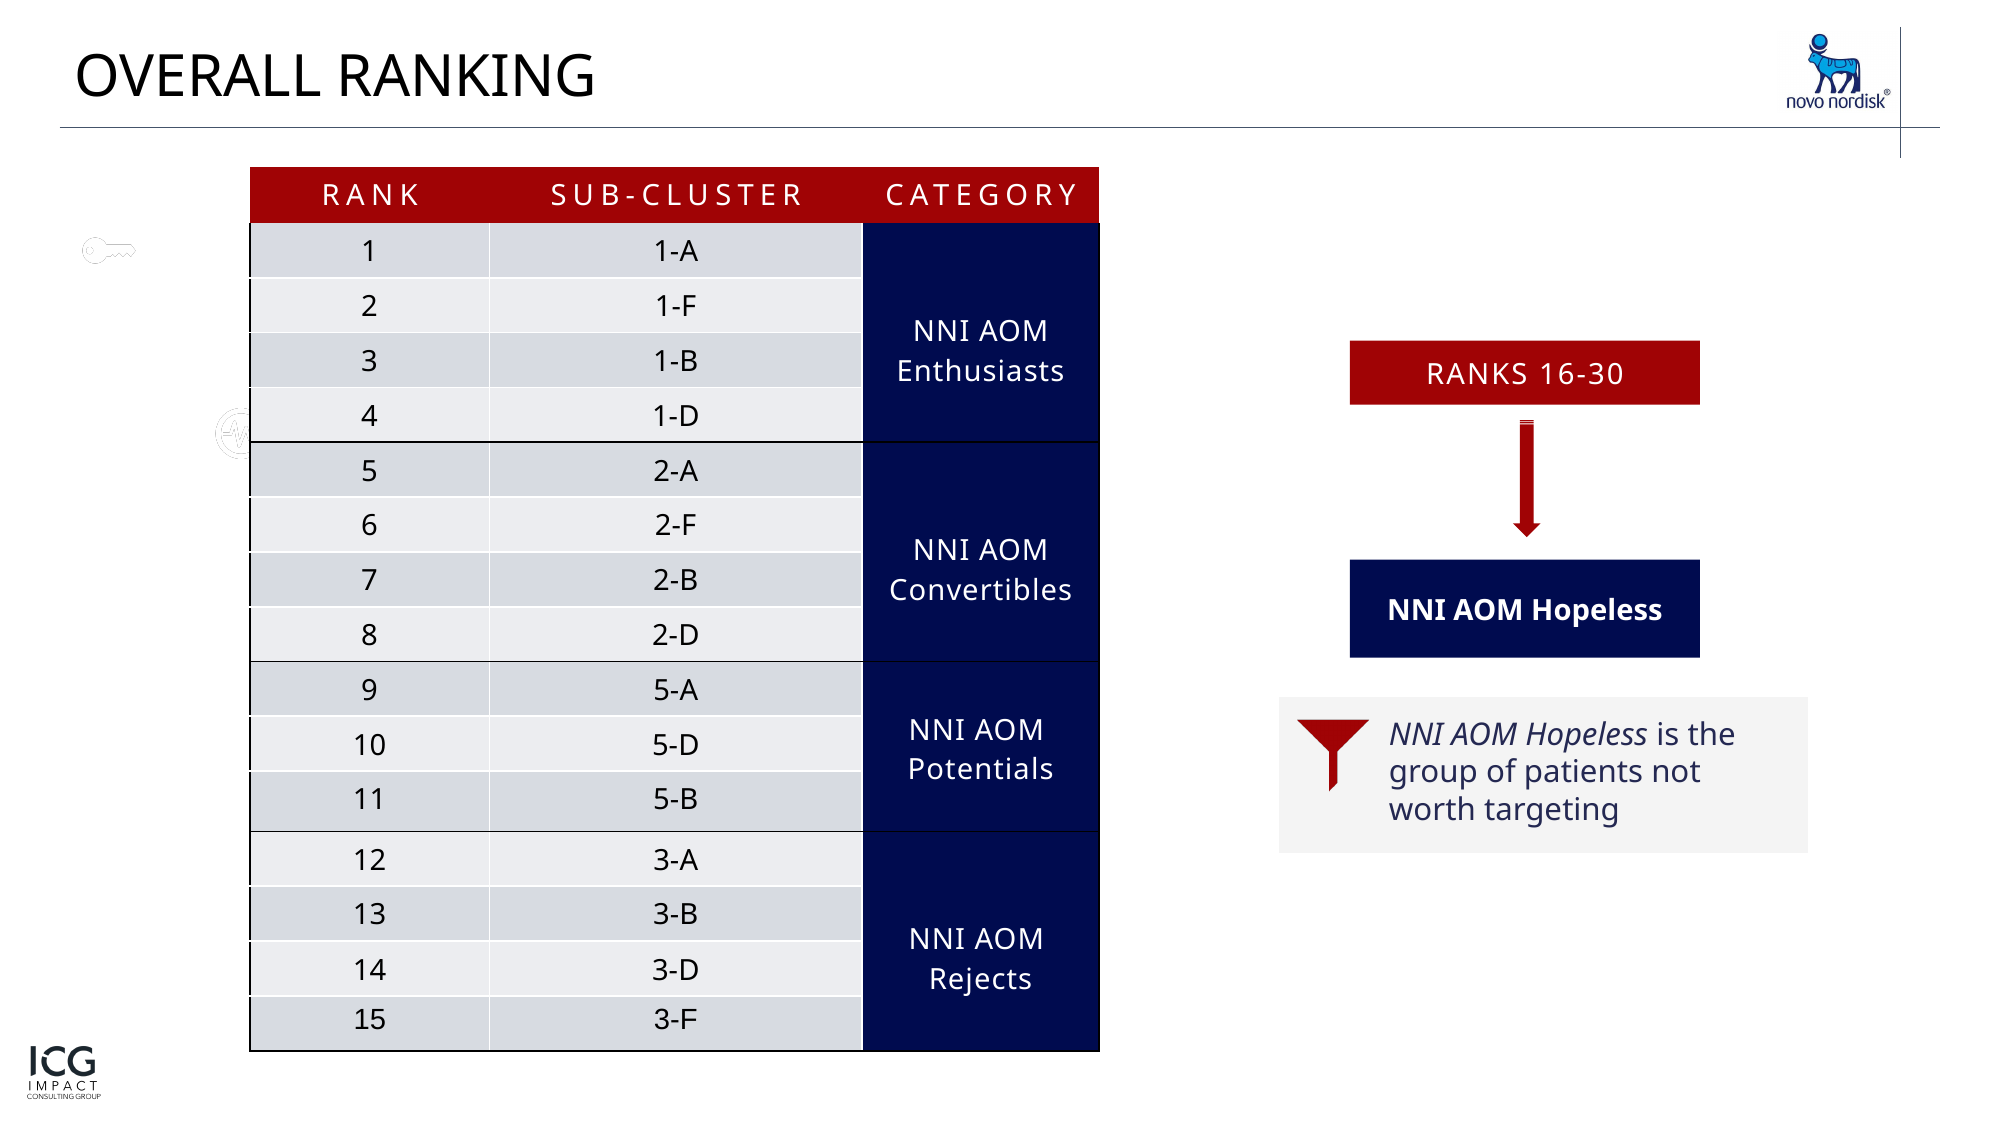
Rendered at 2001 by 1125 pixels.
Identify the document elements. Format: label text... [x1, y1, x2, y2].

table_cell 3-B [490, 887, 861, 940]
table_cell 1-A [490, 223, 861, 277]
table_cell NNI AOM Rejects [863, 832, 1098, 1050]
table_header RANK [250, 167, 489, 223]
table_cell 10 [251, 717, 489, 770]
table_cell 2-B [490, 553, 861, 606]
table_cell 5-A [490, 662, 861, 715]
picture [79, 221, 138, 280]
table_cell 8 [251, 608, 489, 661]
text_box [1511, 418, 1543, 540]
table_cell NNI AOM Enthusiasts [863, 223, 1098, 441]
table_cell 3-D [490, 942, 861, 995]
table_cell 5 [251, 443, 489, 496]
table_cell NNI AOM Convertibles [863, 443, 1098, 661]
table_cell 3 [251, 333, 489, 387]
picture [209, 401, 291, 482]
table_cell 2-A [490, 443, 861, 496]
table_cell 1-B [490, 333, 861, 387]
picture [1278, 696, 1808, 853]
table_cell 3-F [490, 997, 861, 1050]
table_cell 7 [251, 553, 489, 606]
table_cell 15 [251, 997, 489, 1050]
table_cell 11 [251, 772, 489, 831]
table_cell 1-D [490, 388, 861, 441]
text_box RANKS 16-30 [1349, 340, 1700, 405]
table_cell 9 [251, 662, 489, 715]
list OVERALL RANKING [59, 26, 1901, 128]
table_cell 3-A [490, 832, 861, 885]
table_cell 5-B [490, 772, 861, 831]
text_box NNI AOM Hopeless [1349, 559, 1700, 658]
table_cell 12 [251, 832, 489, 885]
table_cell 4 [251, 388, 489, 441]
table_cell 2 [251, 279, 489, 332]
table_header CATEGORY [862, 167, 1099, 223]
table_cell NNI AOM Potentials [863, 662, 1098, 831]
table_cell 1-F [490, 279, 861, 332]
table_cell 13 [251, 887, 489, 940]
table_cell 2-F [490, 498, 861, 551]
table_header SUB-CLUSTER [489, 167, 862, 223]
table_cell 6 [251, 498, 489, 551]
picture [1777, 31, 1899, 113]
table_cell 5-D [490, 717, 861, 770]
picture [7, 1045, 118, 1105]
table_cell 14 [251, 942, 489, 995]
table_cell 2-D [490, 608, 861, 661]
table_cell 1 [251, 223, 489, 277]
